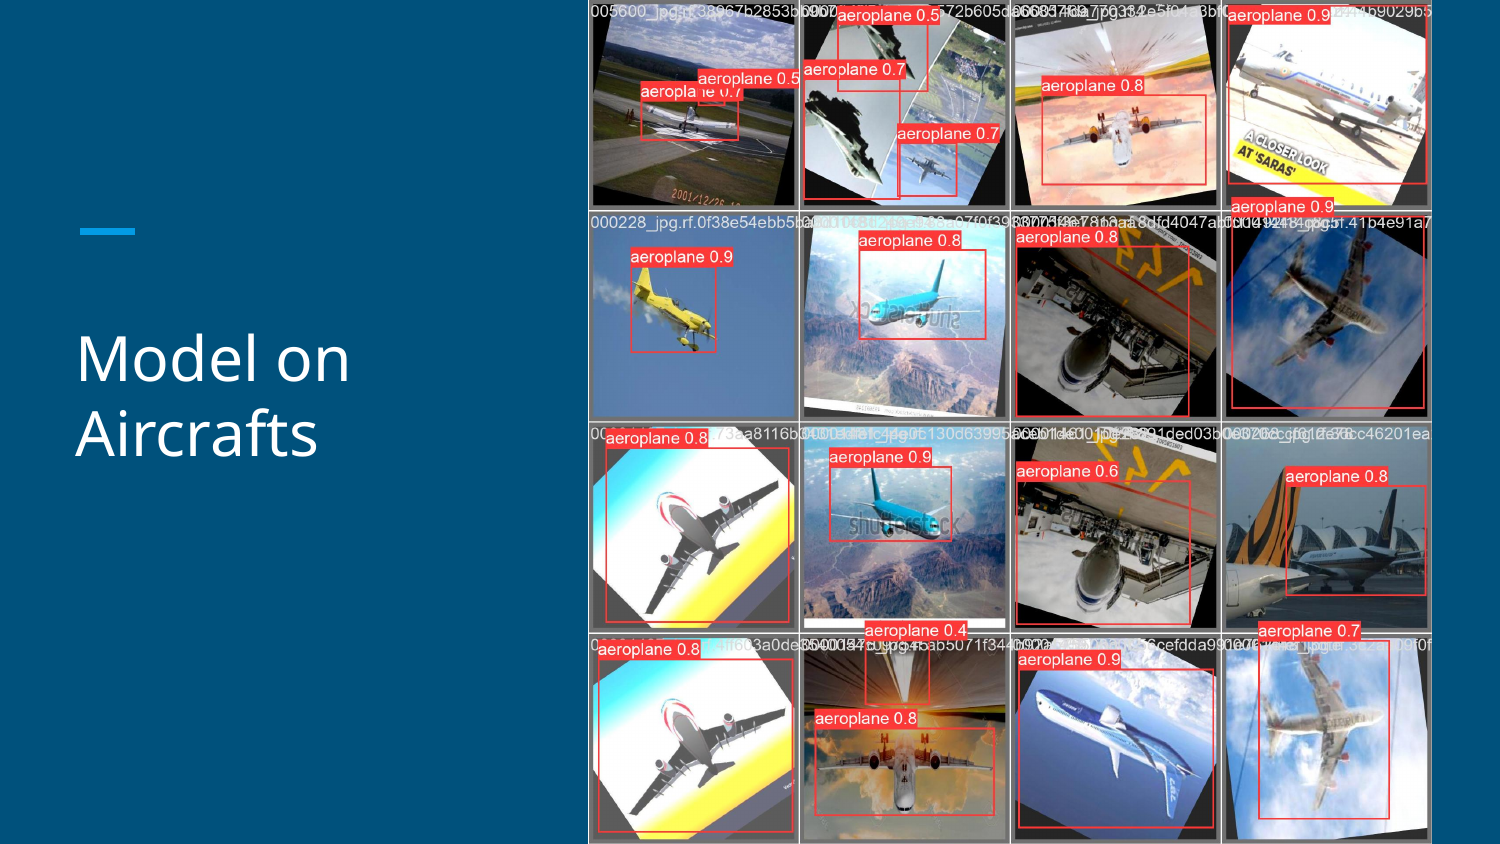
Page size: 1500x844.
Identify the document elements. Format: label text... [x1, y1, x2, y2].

title Model on Aircrafts [60, 112, 550, 544]
picture [589, 0, 1431, 844]
